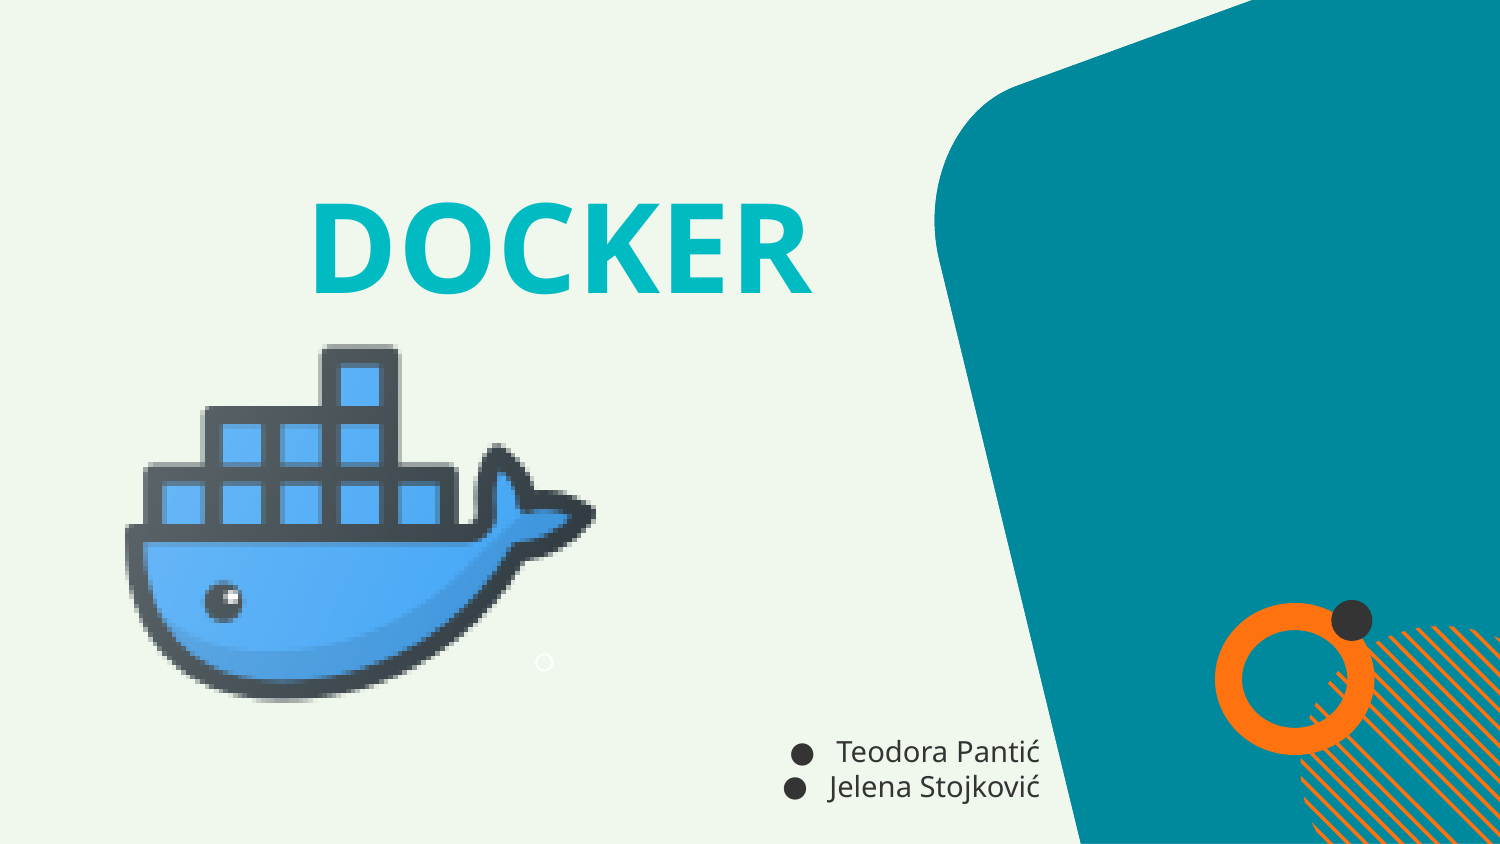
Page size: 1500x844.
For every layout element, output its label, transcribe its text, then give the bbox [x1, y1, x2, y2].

picture [125, 287, 596, 760]
subtitle Teodora Pantić Jelena Stojković [513, 593, 1056, 844]
title DOCKER [290, 89, 1500, 398]
text_box [1331, 599, 1373, 624]
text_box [1300, 625, 1500, 844]
text_box [1214, 602, 1333, 756]
